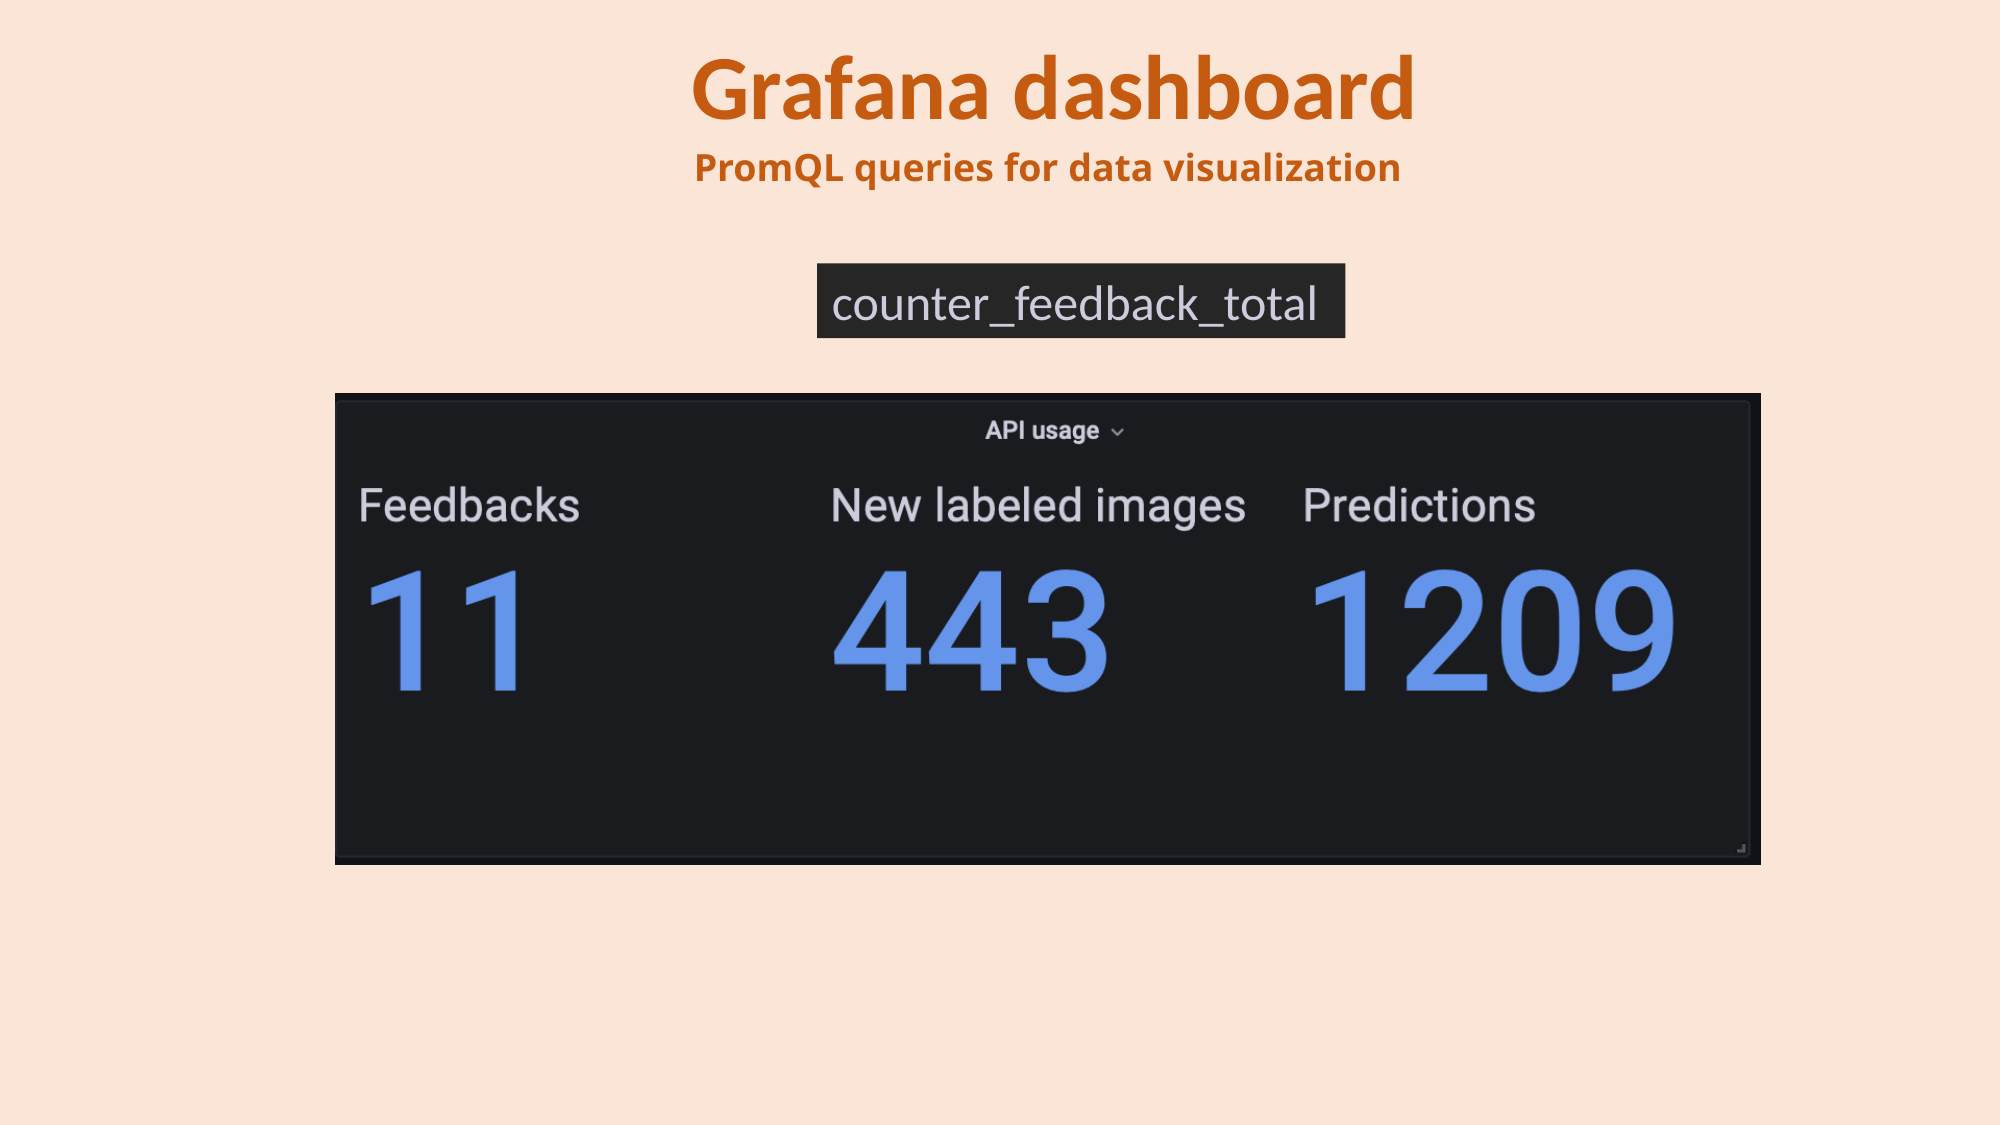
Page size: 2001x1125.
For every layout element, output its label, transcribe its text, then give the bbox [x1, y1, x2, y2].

text_box PromQL queries for data visualization [678, 136, 1418, 197]
title Grafana dashboard [199, 0, 1910, 199]
picture [335, 393, 1761, 865]
text_box counter_feedback_total [817, 263, 1346, 339]
